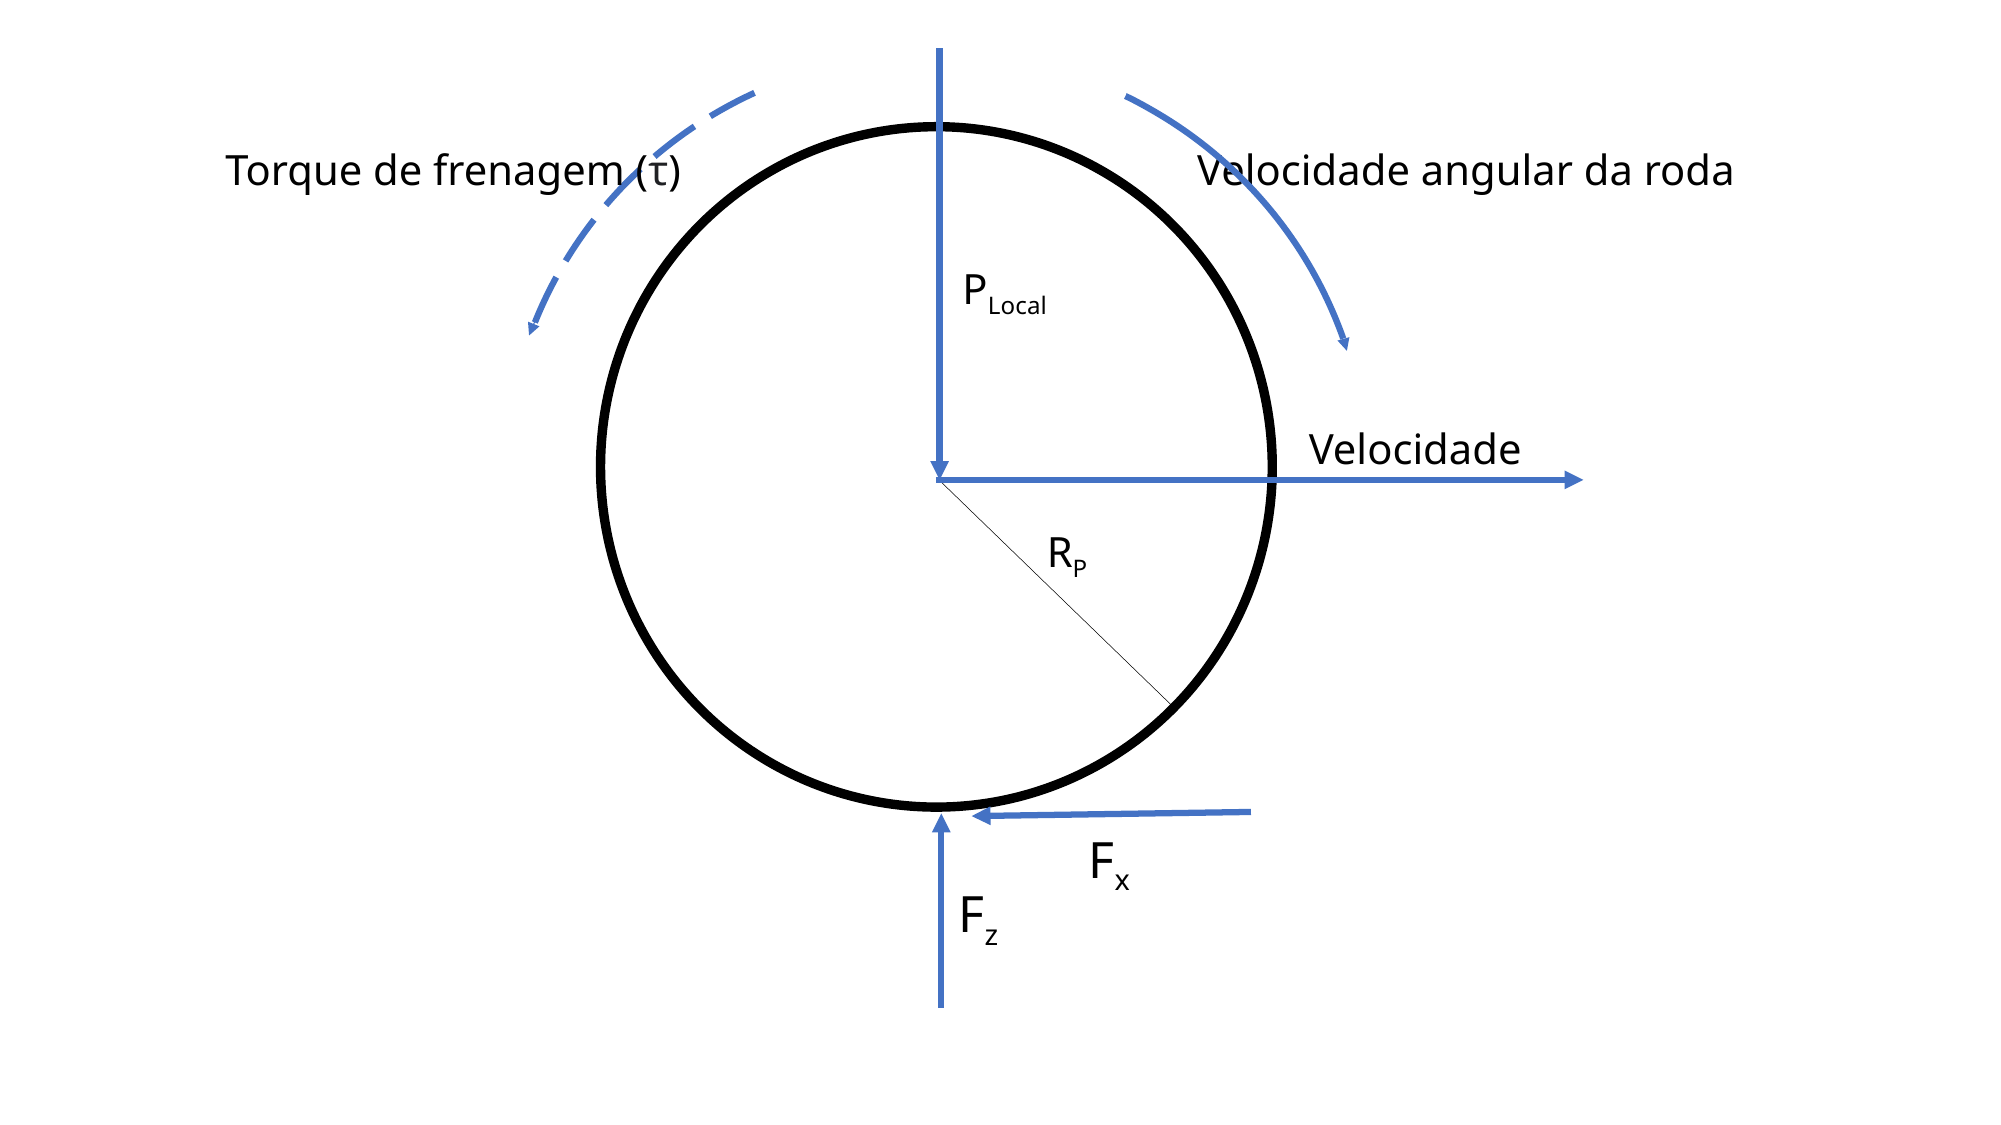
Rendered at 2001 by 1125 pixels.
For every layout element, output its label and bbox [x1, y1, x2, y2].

text_box [109, 15, 1891, 1043]
